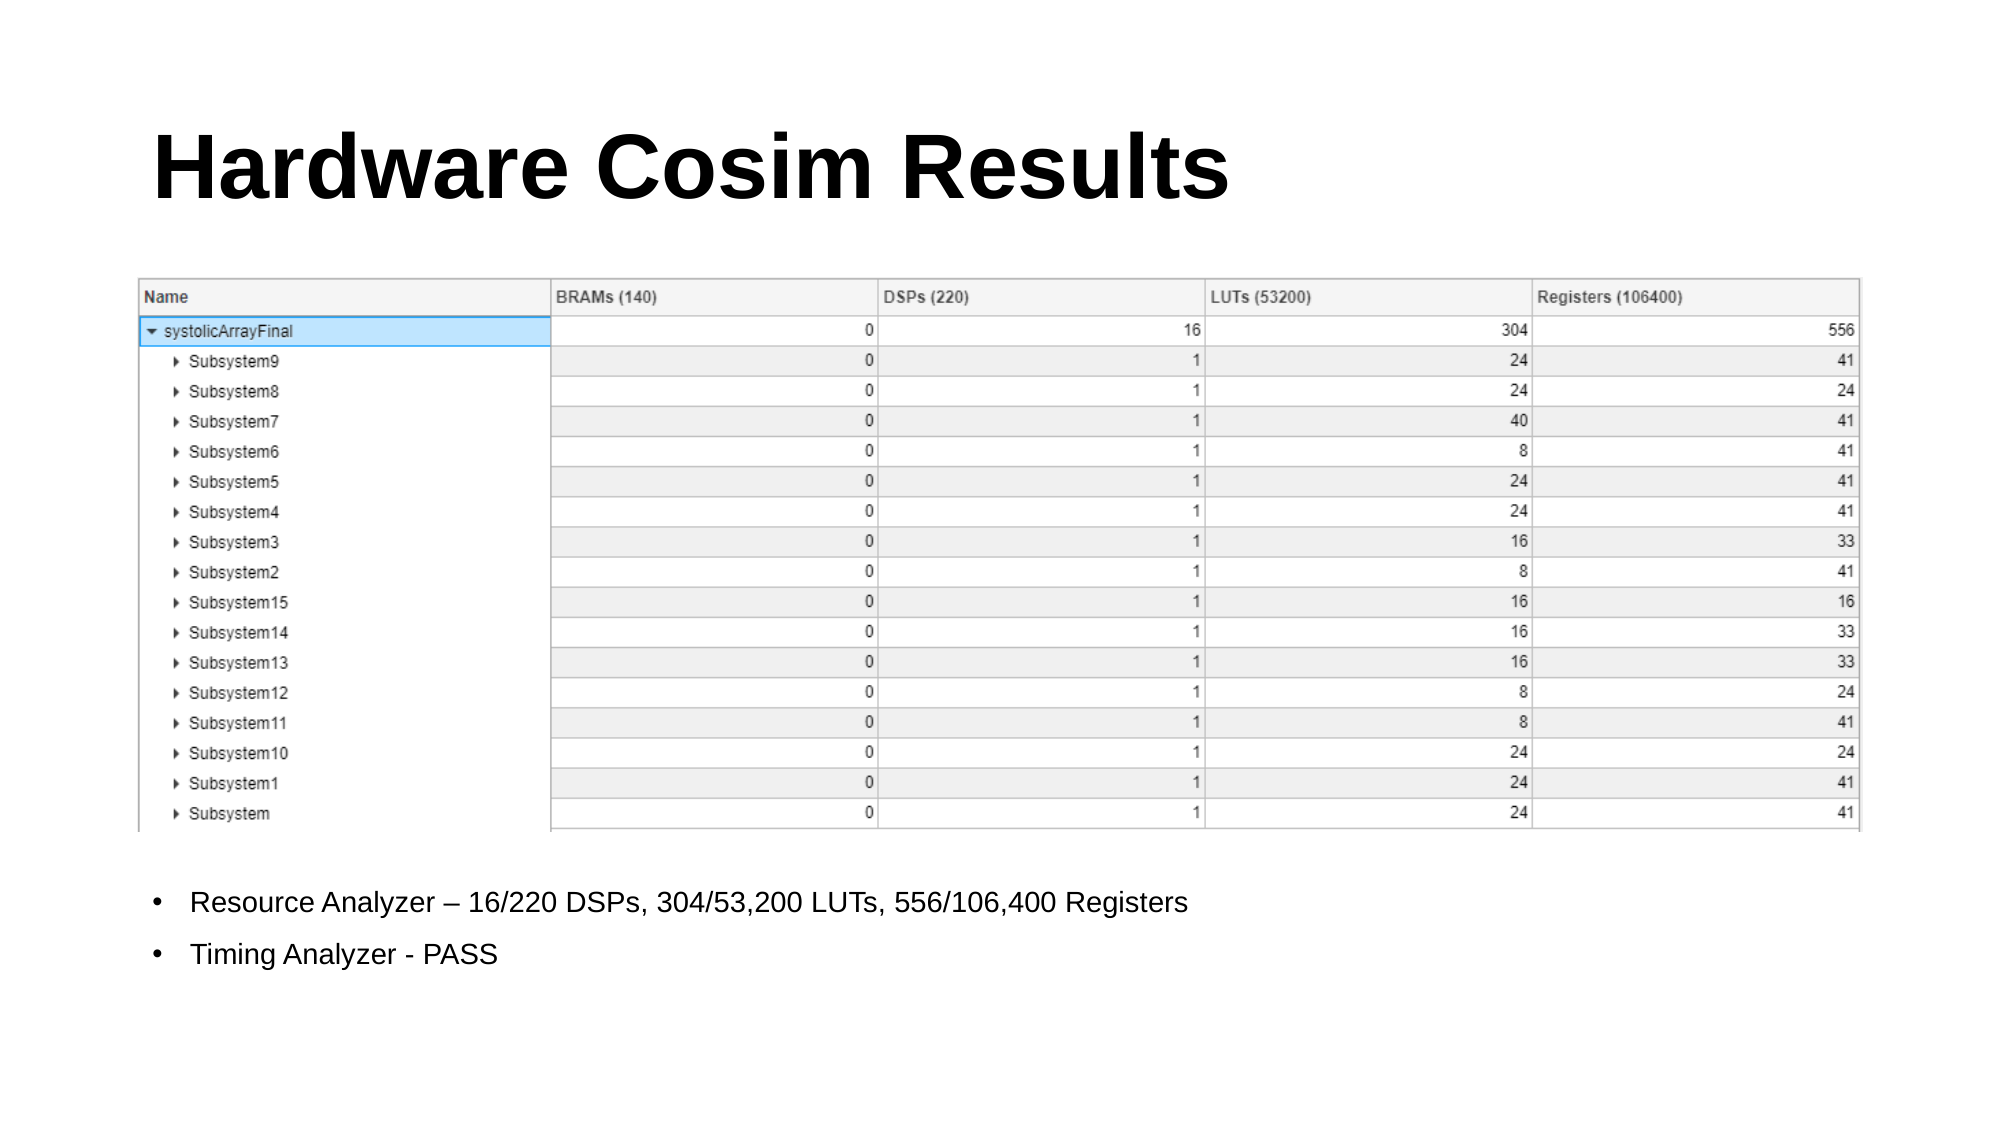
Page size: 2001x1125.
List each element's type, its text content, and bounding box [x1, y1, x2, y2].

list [137, 277, 1863, 832]
title Hardware Cosim Results [137, 59, 1863, 277]
text_box Resource Analyzer – 16/220 DSPs, 304/53,200 LUTs, 556/106,400 Registers Timing Analyzer - PASS [137, 879, 1863, 1020]
